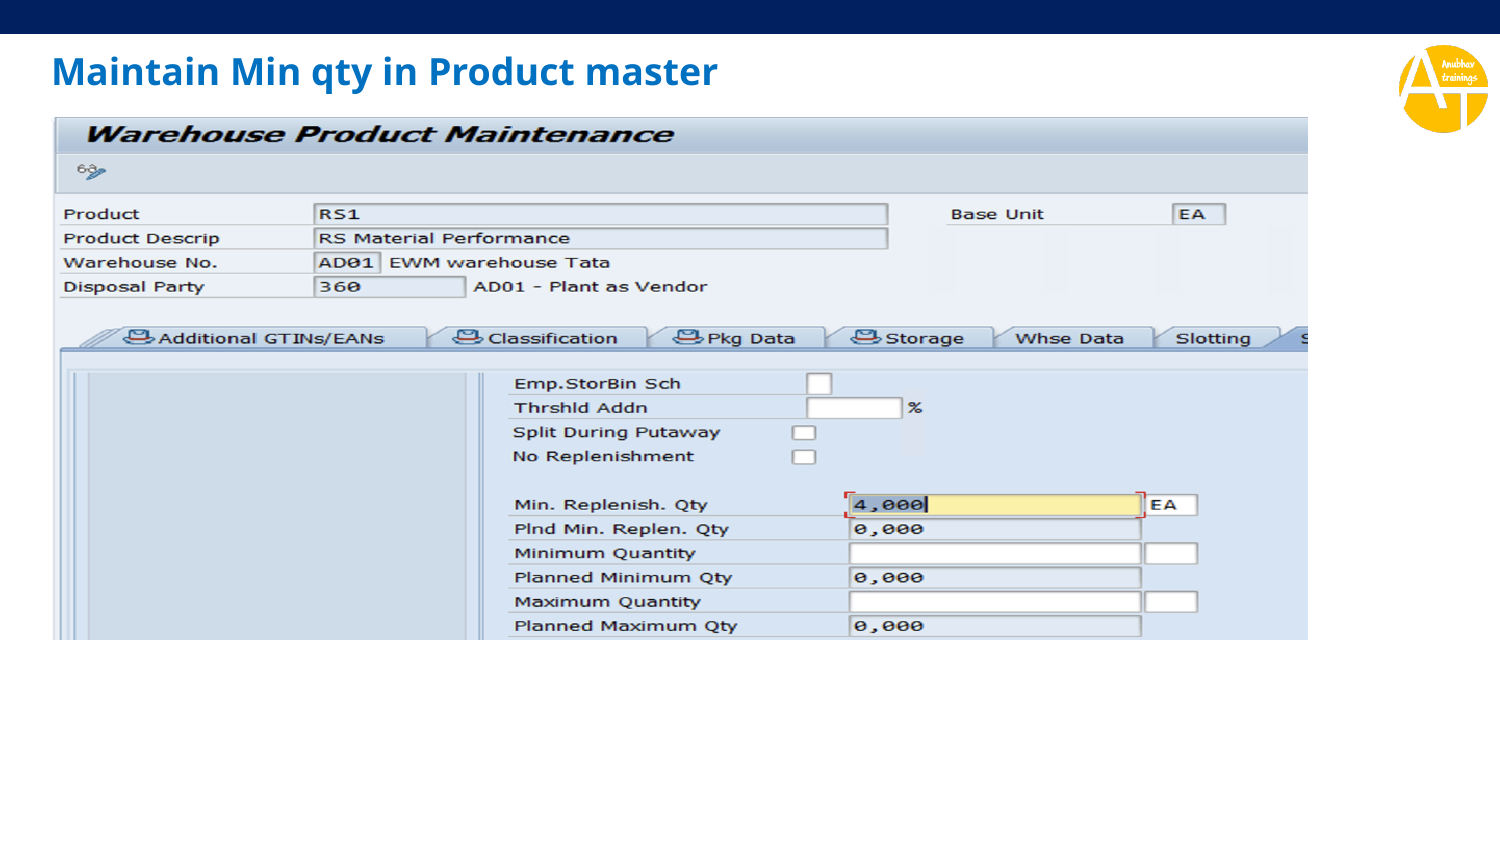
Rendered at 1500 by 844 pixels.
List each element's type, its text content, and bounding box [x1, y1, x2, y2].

title Maintain Min qty in Product master [51, 40, 1449, 135]
picture [50, 117, 1309, 641]
picture [1390, 39, 1493, 140]
